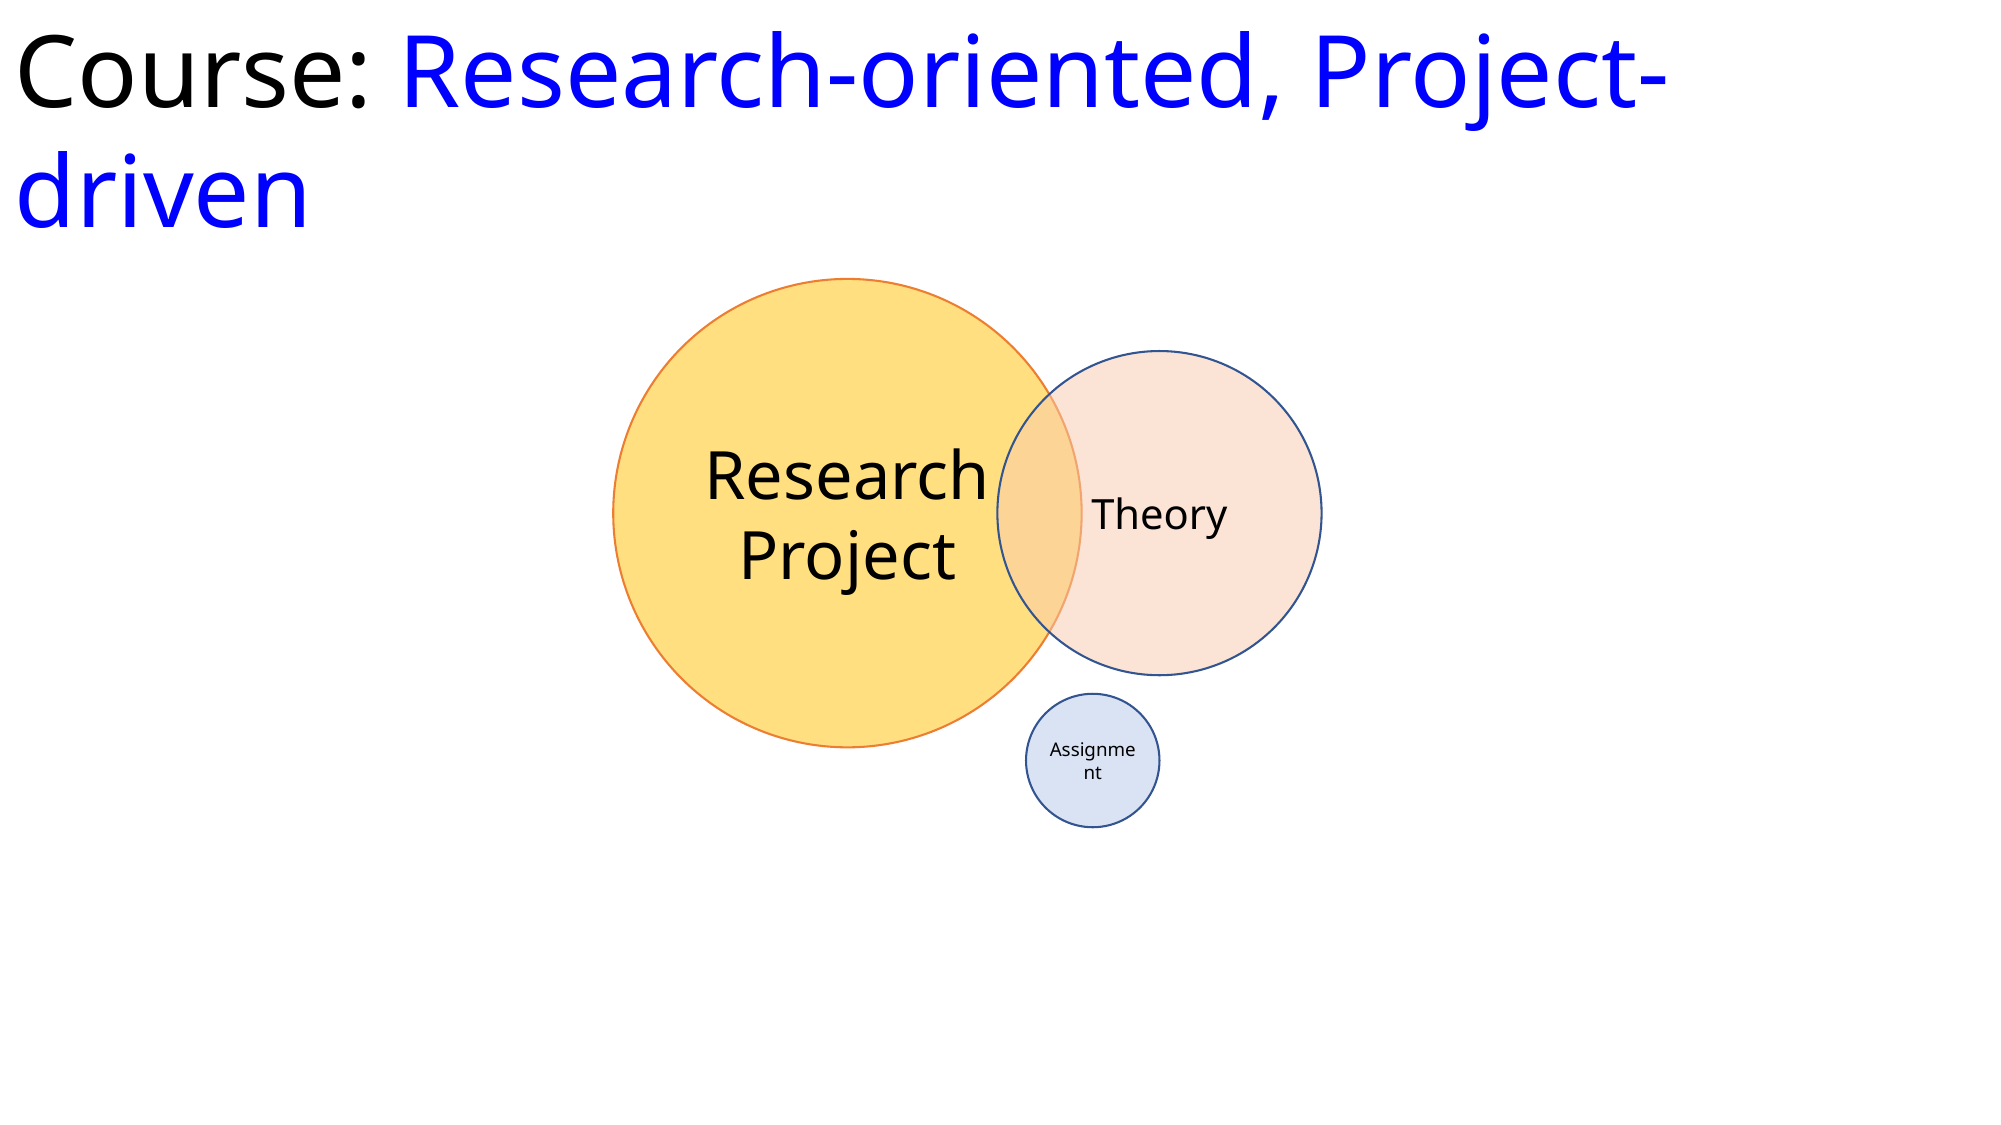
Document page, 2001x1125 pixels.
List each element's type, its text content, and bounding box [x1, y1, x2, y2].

text_box Research Project [612, 277, 1050, 749]
text_box Course: Research-oriented, Project-driven [0, 0, 1894, 255]
text_box Assignment [1024, 692, 1161, 829]
text_box Theory [996, 349, 1323, 677]
